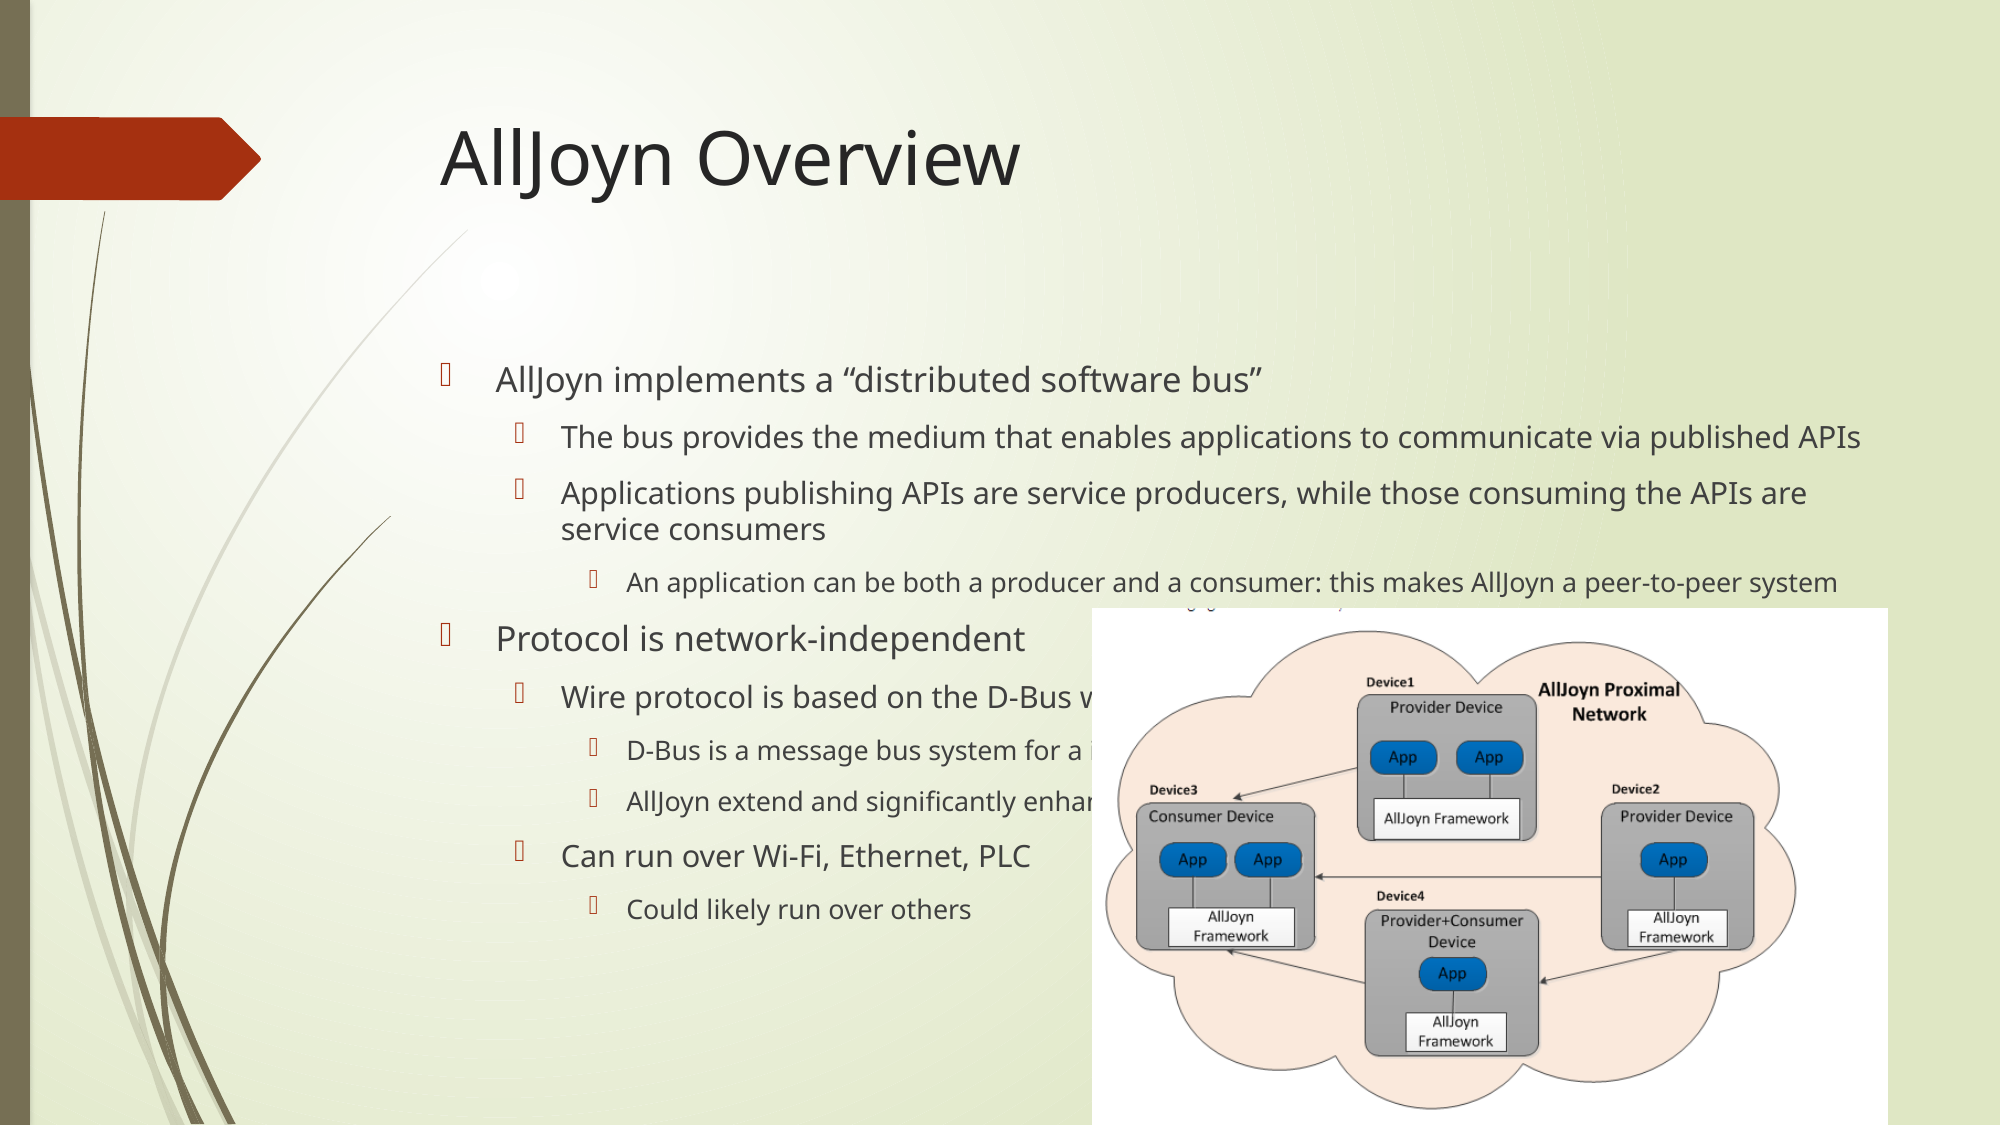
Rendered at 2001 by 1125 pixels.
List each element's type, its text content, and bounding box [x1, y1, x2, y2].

title AllJoyn Overview [425, 102, 1888, 313]
list AllJoyn implements a “distributed software bus” The bus provides the medium that enables applications to communicate via published APIs Applications publishing APIs are service producers, while those consuming the APIs are service consumers An application can be both a producer and a consumer: this makes AllJoyn a peer-to-peer system Protocol is network-independent Wire protocol is based on the D-Bus wire-protocol with extensions D-Bus is a message bus system for a inter-process communication on same machine AllJoyn extend and significantly enhance D-Bus message bus to support a distributed bus scenario Can run over Wi-Fi, Ethernet, PLC Could likely run over others [424, 350, 1888, 970]
picture [1092, 608, 1888, 1125]
